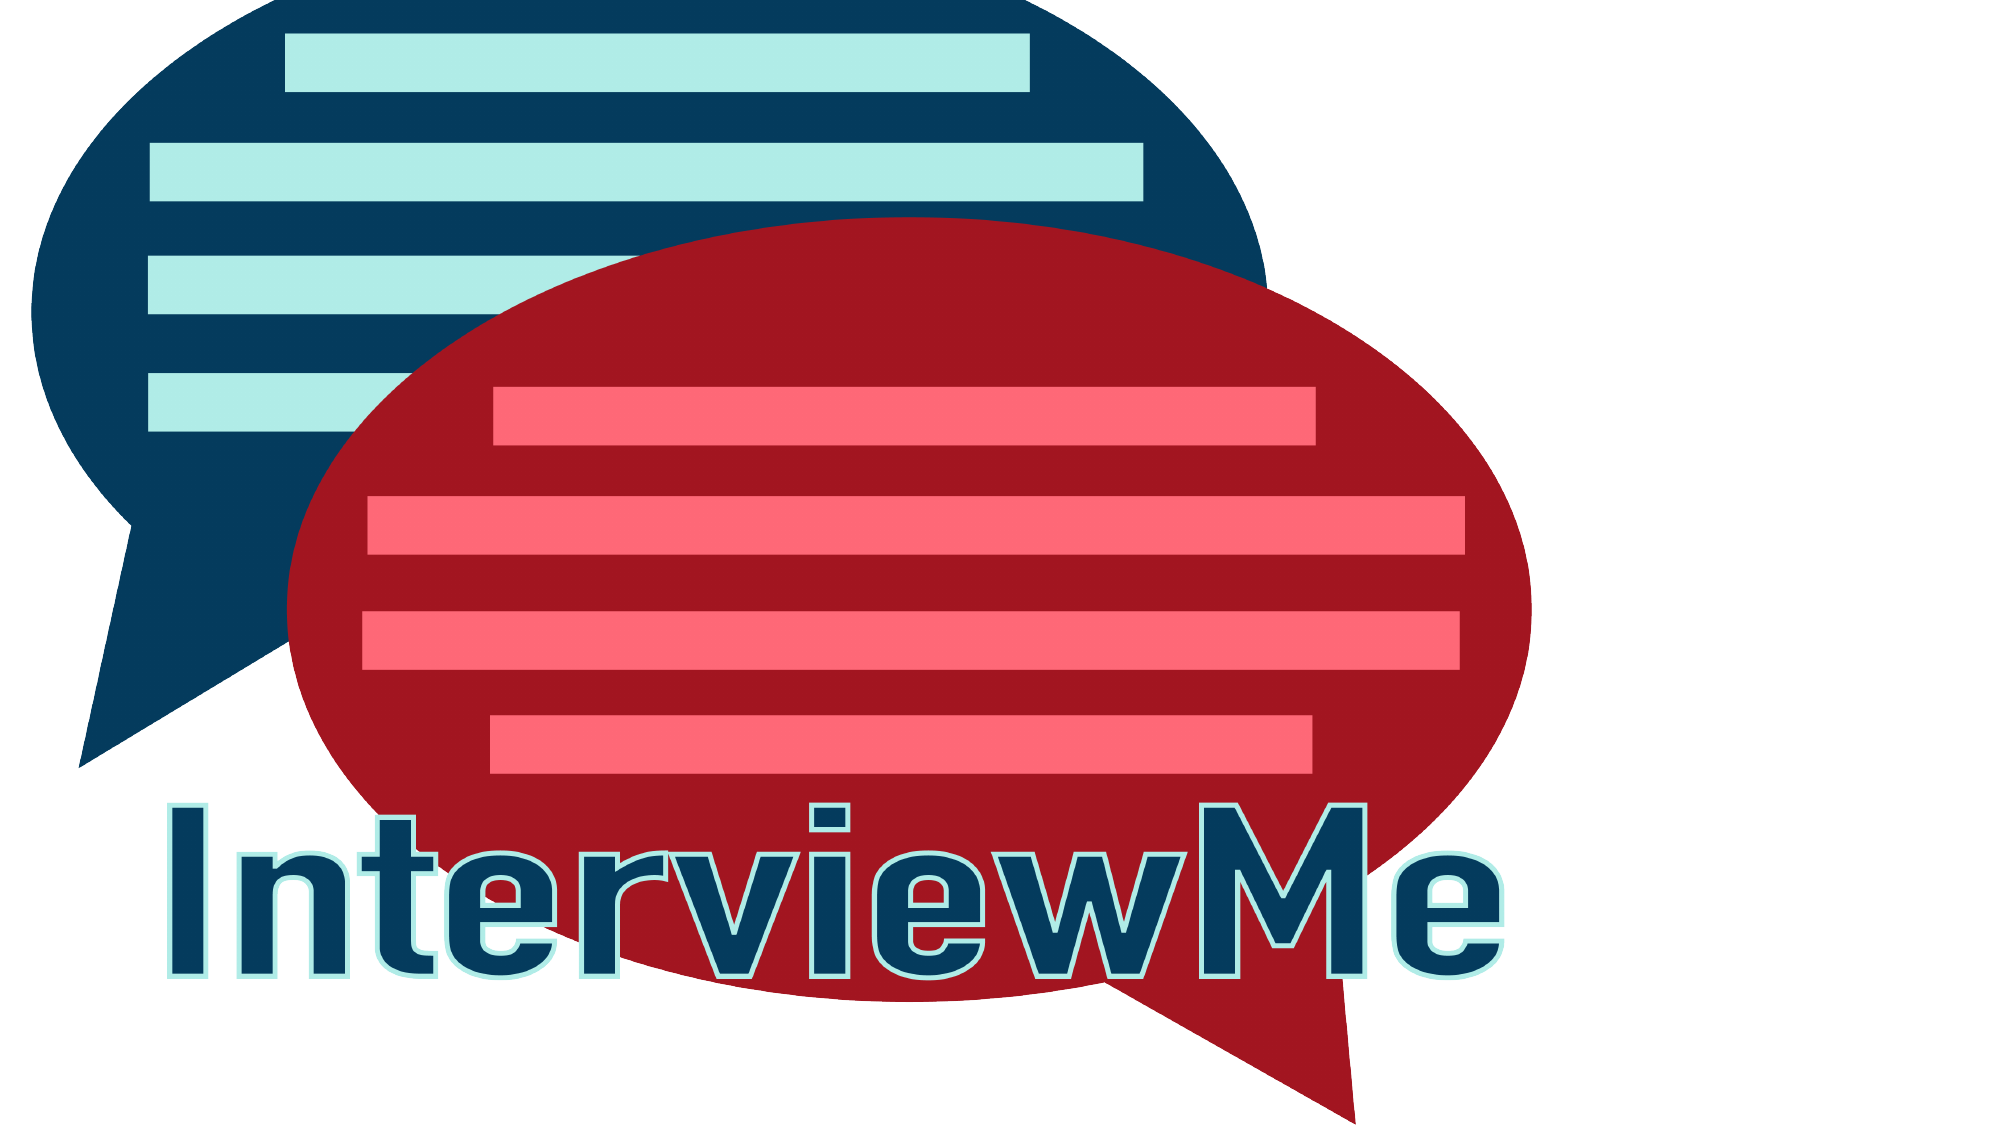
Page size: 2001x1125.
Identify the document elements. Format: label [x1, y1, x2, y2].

picture [31, 0, 1532, 1125]
